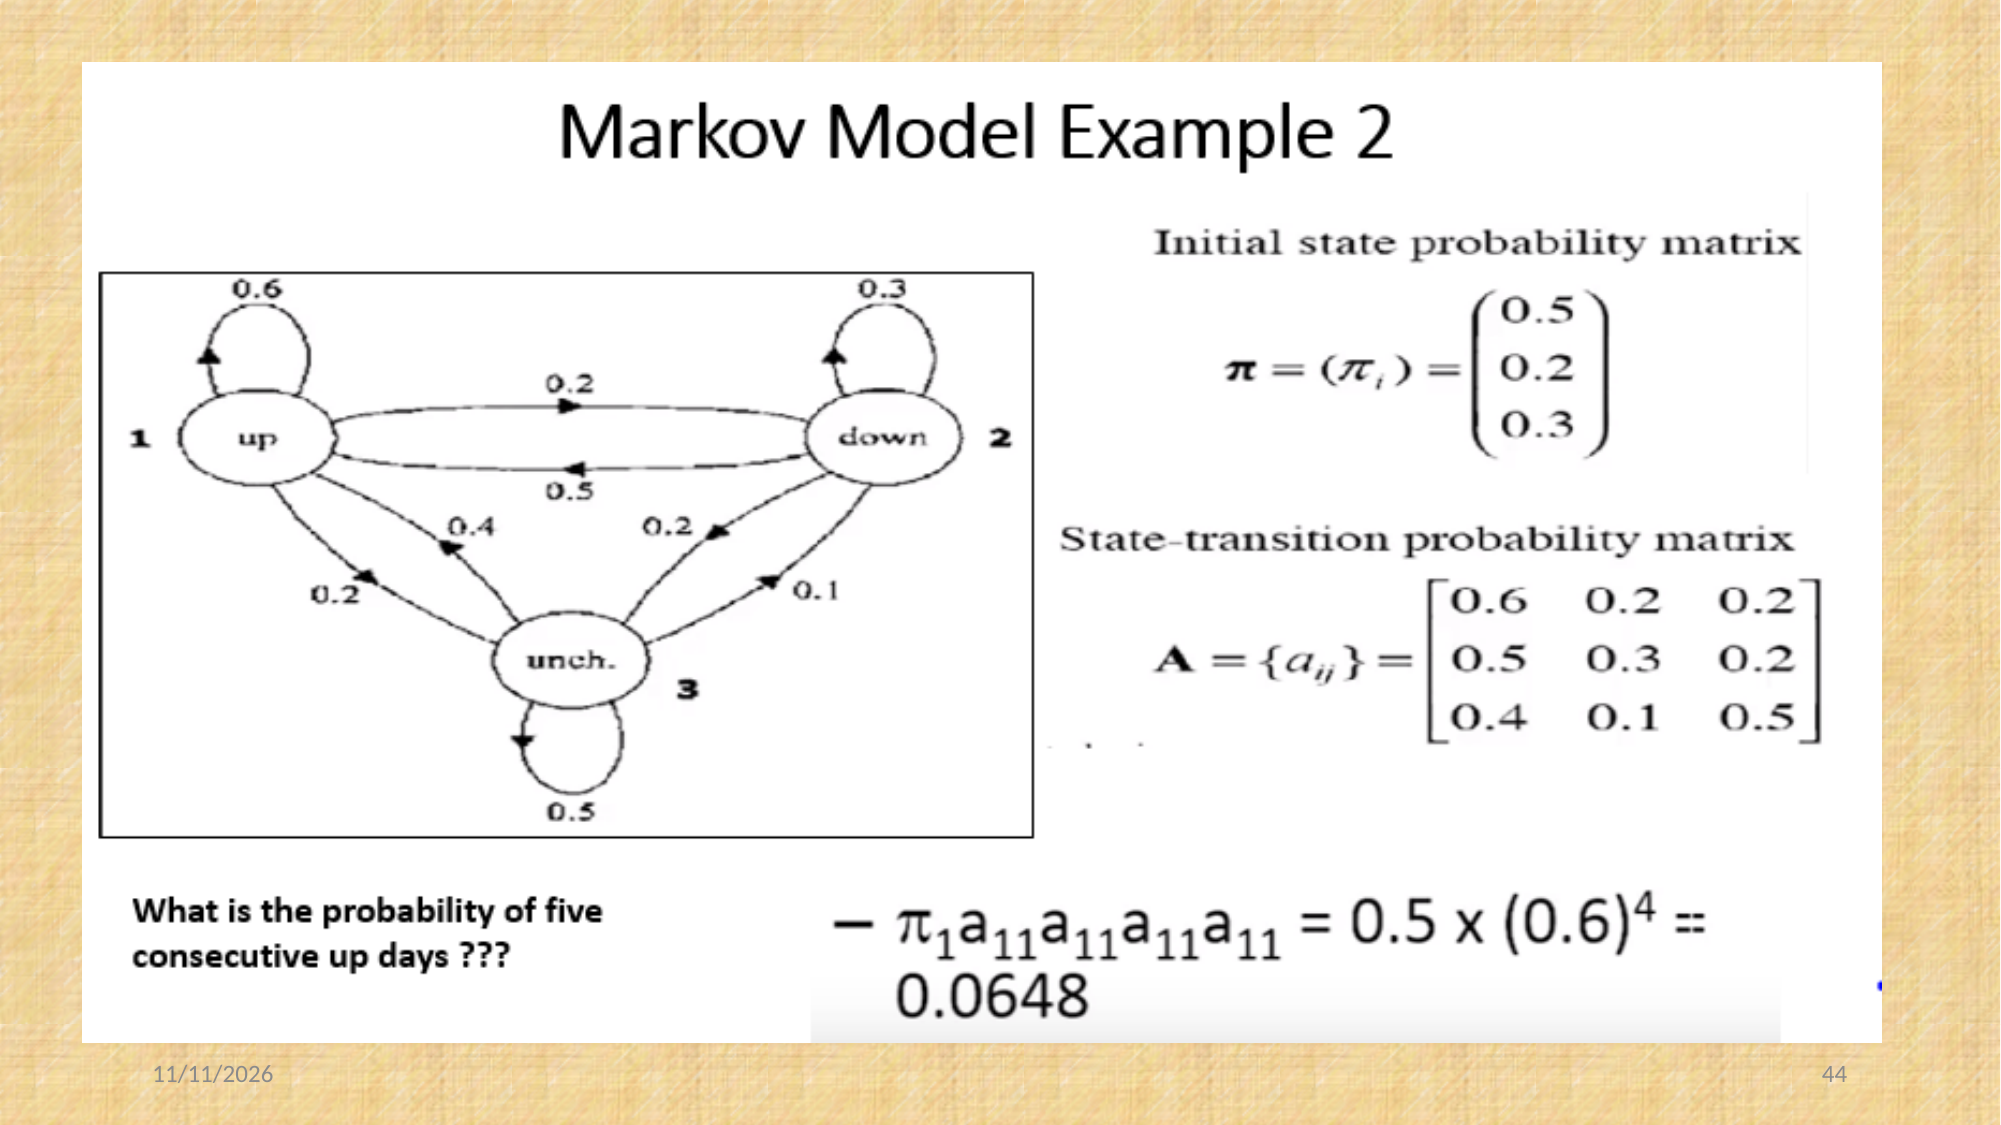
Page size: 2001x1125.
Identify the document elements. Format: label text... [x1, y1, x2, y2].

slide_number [137, 1043, 588, 1103]
slide_number 44 [1412, 1043, 1863, 1103]
picture [0, 0, 2001, 1125]
